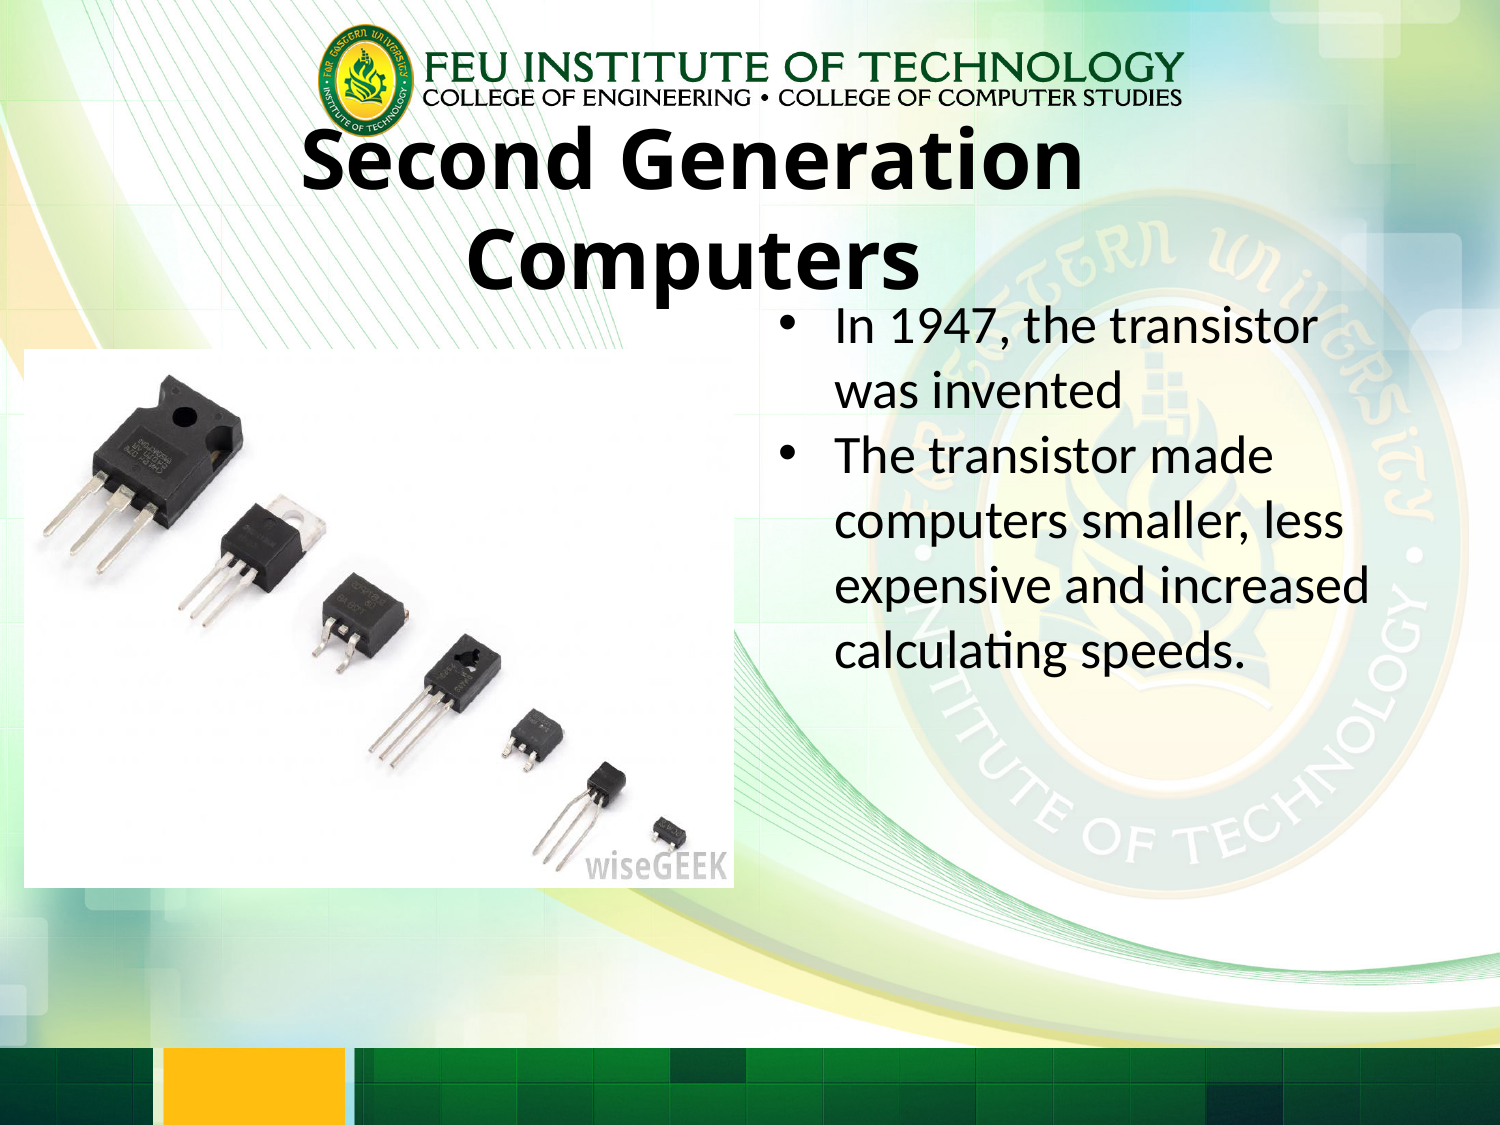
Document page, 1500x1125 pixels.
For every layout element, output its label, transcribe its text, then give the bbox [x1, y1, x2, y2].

text_box Second Generation Computers [74, 99, 1313, 313]
picture [0, 0, 1500, 1125]
text_box In 1947, the transistor was invented The transistor made computers smaller, less expensive and increased calculating speeds. [763, 281, 1425, 1006]
